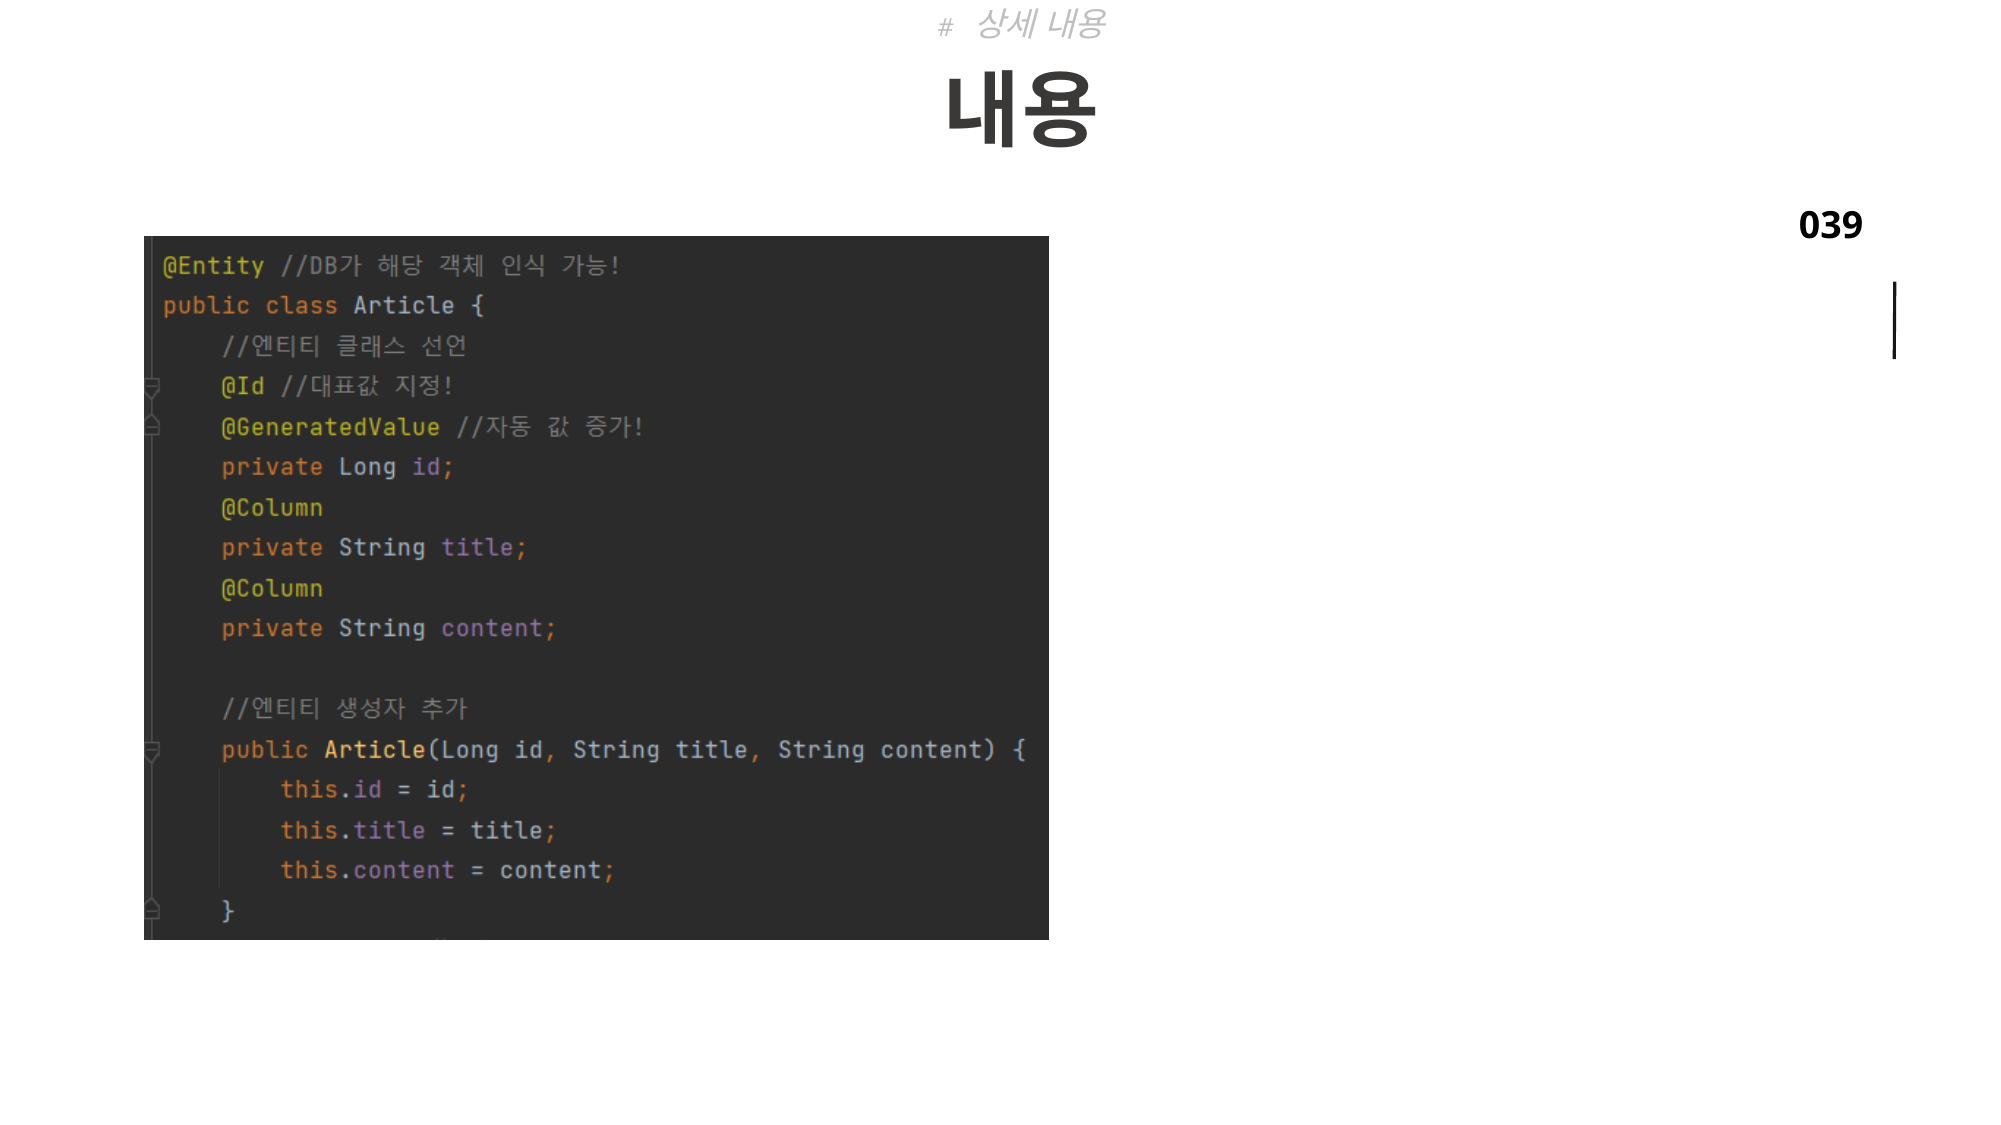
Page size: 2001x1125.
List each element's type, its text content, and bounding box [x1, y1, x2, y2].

picture [144, 236, 1049, 940]
text_box # 상세 내용 [696, 0, 1346, 62]
text_box 내용 [370, 61, 1672, 196]
